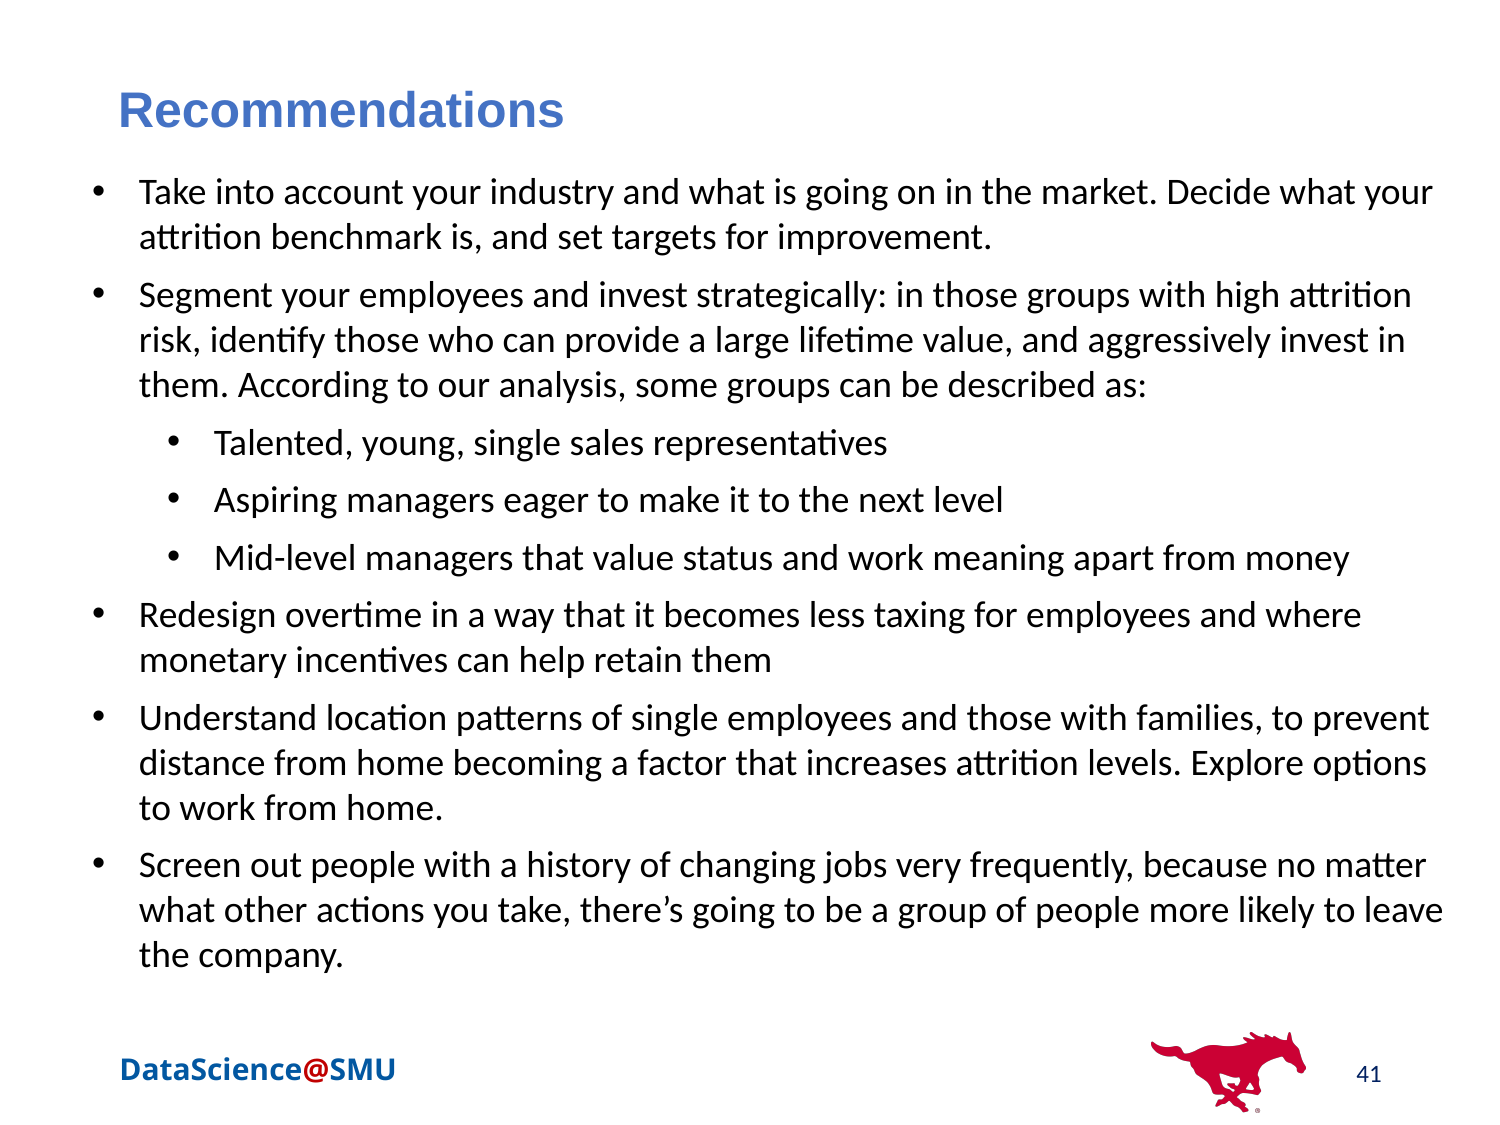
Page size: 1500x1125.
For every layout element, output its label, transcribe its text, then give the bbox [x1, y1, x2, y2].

picture [1151, 1032, 1306, 1042]
text_box Take into account your industry and what is going on in the market. Decide what your attrition benchmark is, and set targets for improvement. Segment your employees and invest strategically: in those groups with high attrition risk, identify those who can provide a large lifetime value, and aggressively invest in them. According to our analysis, some groups can be described as: Talented, young, single sales representatives Aspiring managers eager to make it to the next level Mid-level managers that value status and work meaning apart from money Redesign overtime in a way that it becomes less taxing for employees and where monetary incentives can help retain them Understand location patterns of single employees and those with families, to prevent distance from home becoming a factor that increases attrition levels. Explore options to work from home. Screen out people with a history of changing jobs very frequently, because no matter what other actions you take, there’s going to be a group of people more likely to leave the company. [77, 160, 1476, 983]
title Recommendations [103, 55, 1397, 160]
picture [1151, 1103, 1306, 1113]
slide_number 41 [1059, 1042, 1397, 1103]
